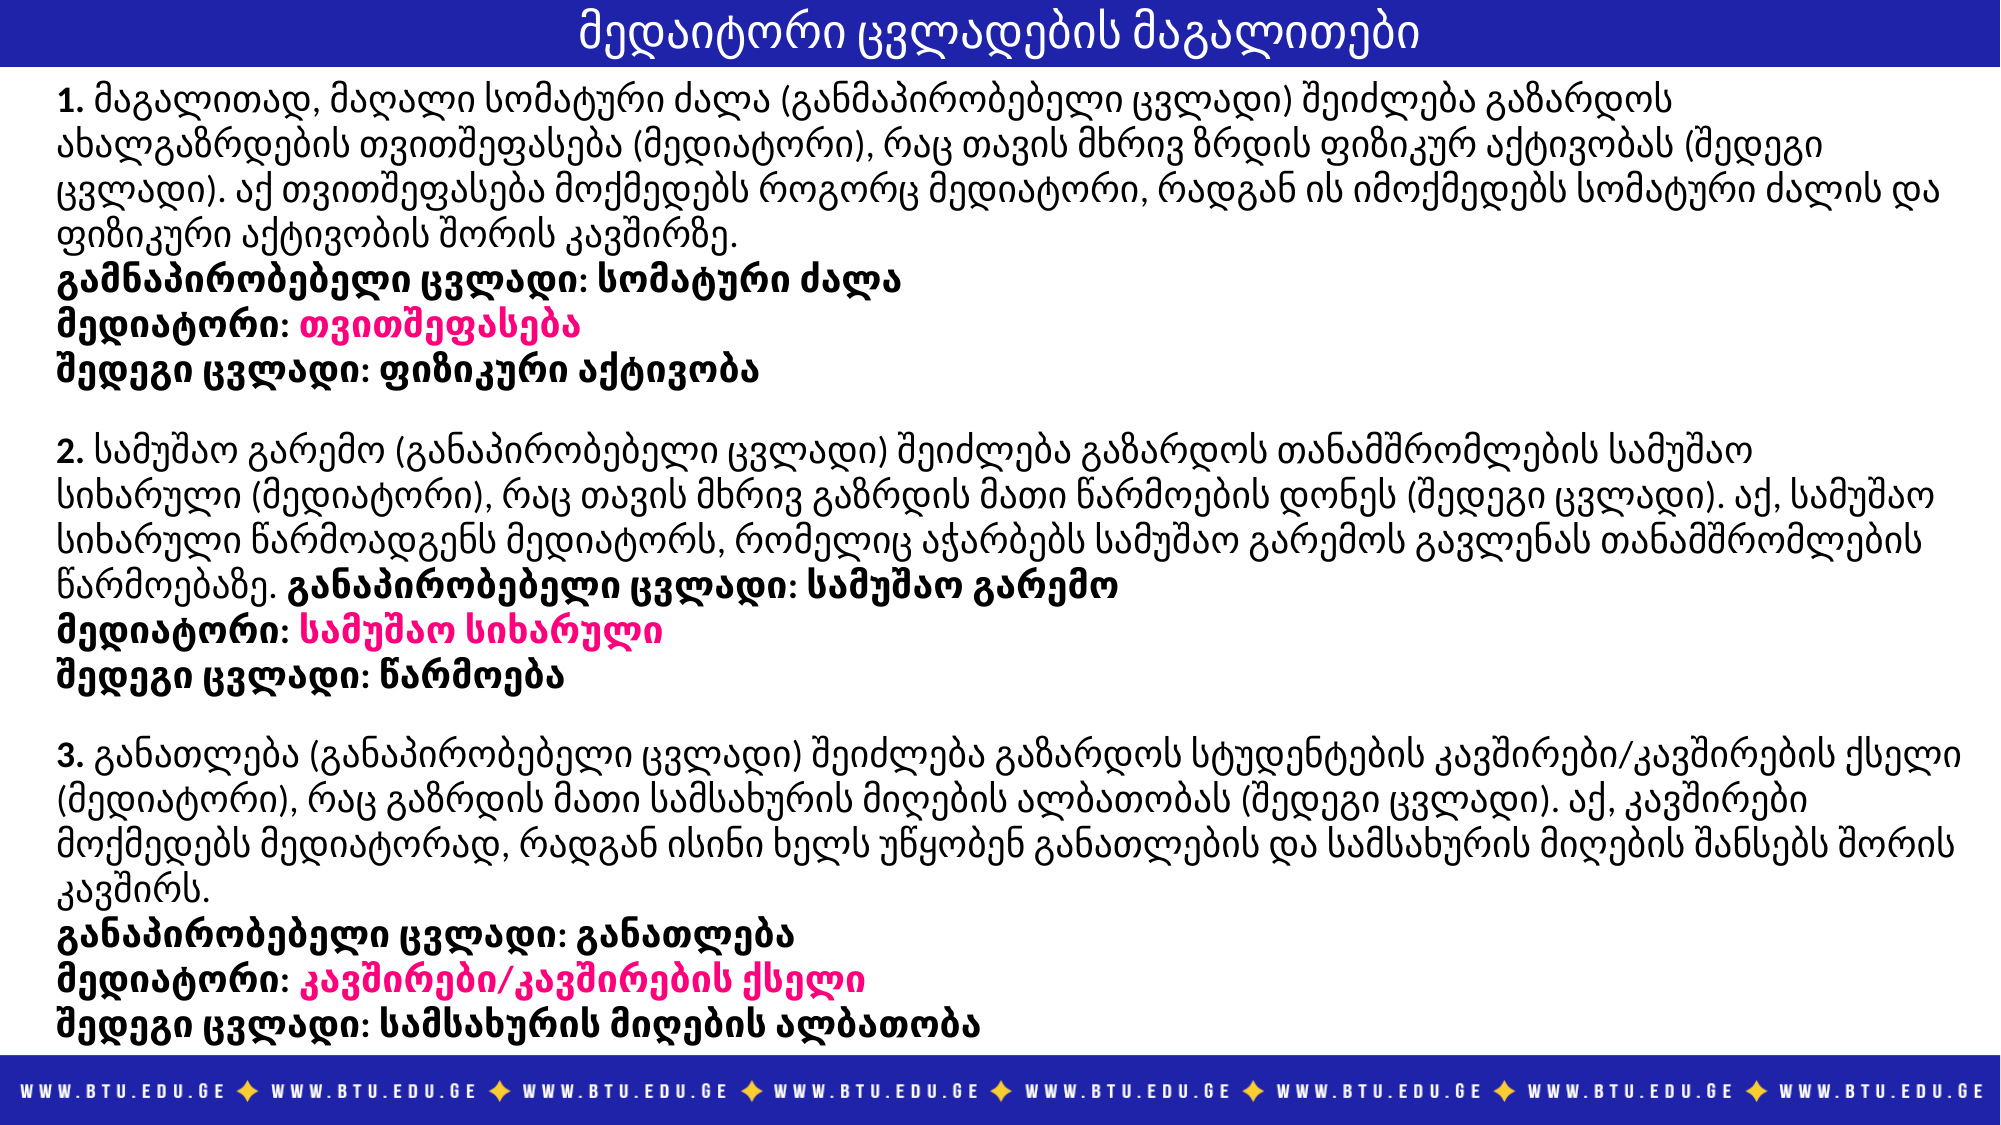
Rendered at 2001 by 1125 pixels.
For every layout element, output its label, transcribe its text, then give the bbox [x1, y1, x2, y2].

text_box 2. სამუშაო გარემო (განაპირობებელი ცვლადი) შეიძლება გაზარდოს თანამშრომლების სამუშაო სიხარული (მედიატორი), რაც თავის მხრივ გაზრდის მათი წარმოების დონეს (შედეგი ცვლადი). აქ, სამუშაო სიხარული წარმოადგენს მედიატორს, რომელიც აჭარბებს სამუშაო გარემოს გავლენას თანამშრომლების წარმოებაზე. განაპირობებელი ცვლადი: სამუშაო გარემო მედიატორი: სამუშაო სიხარული შედეგი ცვლადი: წარმოება [41, 418, 1959, 704]
text_box 3. განათლება (განაპირობებელი ცვლადი) შეიძლება გაზარდოს სტუდენტების კავშირები/კავშირების ქსელი (მედიატორი), რაც გაზრდის მათი სამსახურის მიღების ალბათობას (შედეგი ცვლადი). აქ, კავშირები მოქმედებს მედიატორად, რადგან ისინი ხელს უწყობენ განათლების და სამსახურის მიღების შანსებს შორის კავშირს. განაპირობებელი ცვლადი: განათლება მედიატორი: კავშირები/კავშირების ქსელი შედეგი ცვლადი: სამსახურის მიღების ალბათობა [41, 722, 2000, 1052]
picture [0, 0, 2001, 1125]
title მედაიტორი ცვლადების მაგალითები [0, 0, 2000, 67]
text_box 1. მაგალითად, მაღალი სომატური ძალა (განმაპირობებელი ცვლადი) შეიძლება გაზარდოს ახალგაზრდების თვითშეფასება (მედიატორი), რაც თავის მხრივ ზრდის ფიზიკურ აქტივობას (შედეგი ცვლადი). აქ თვითშეფასება მოქმედებს როგორც მედიატორი, რადგან ის იმოქმედებს სომატური ძალის და ფიზიკური აქტივობის შორის კავშირზე. გამნაპირობებელი ცვლადი: სომატური ძალა მედიატორი: თვითშეფასება შედეგი ცვლადი: ფიზიკური აქტივობა [41, 52, 1959, 397]
